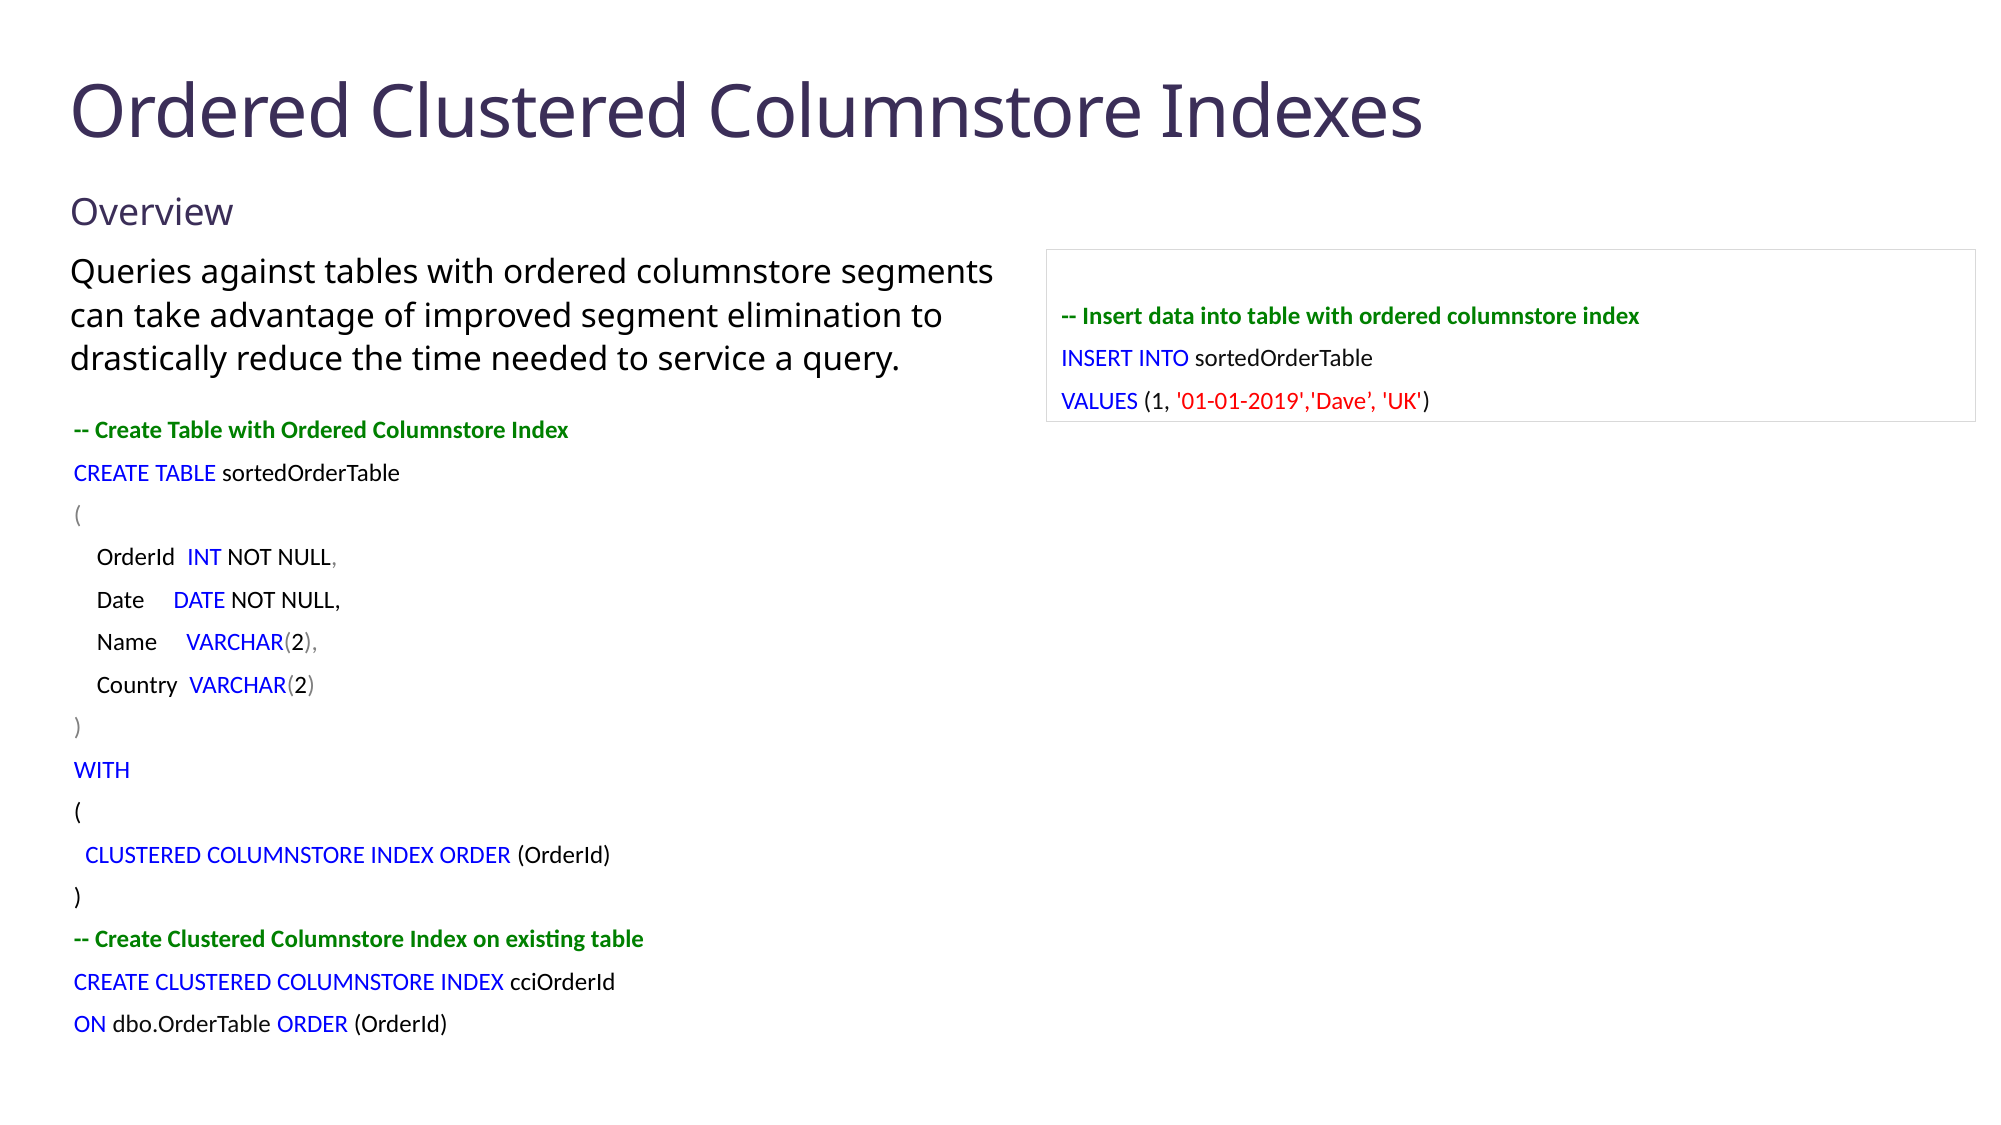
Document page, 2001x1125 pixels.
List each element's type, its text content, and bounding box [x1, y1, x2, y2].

text_box -- Insert data into table with ordered columnstore index INSERT INTO sortedOrderTable VALUES (1, '01-01-2019','Dave’, 'UK') [1046, 249, 1976, 422]
title Ordered Clustered Columnstore Indexes [70, 36, 1558, 158]
text_box -- Create Table with Ordered Columnstore Index CREATE TABLE sortedOrderTable ( OrderId INT NOT NULL, Date DATE NOT NULL, Name VARCHAR(2), Country VARCHAR(2) ) WITH ( CLUSTERED COLUMNSTORE INDEX ORDER (OrderId) ) -- Create Clustered Columnstore Index on existing table CREATE CLUSTERED COLUMNSTORE INDEX cciOrderId ON dbo.OrderTable ORDER (OrderId) [59, 406, 860, 1046]
list Overview Queries against tables with ordered columnstore segments can take advantage of improved segment elimination to drastically reduce the time needed to service a query. [70, 183, 1047, 438]
